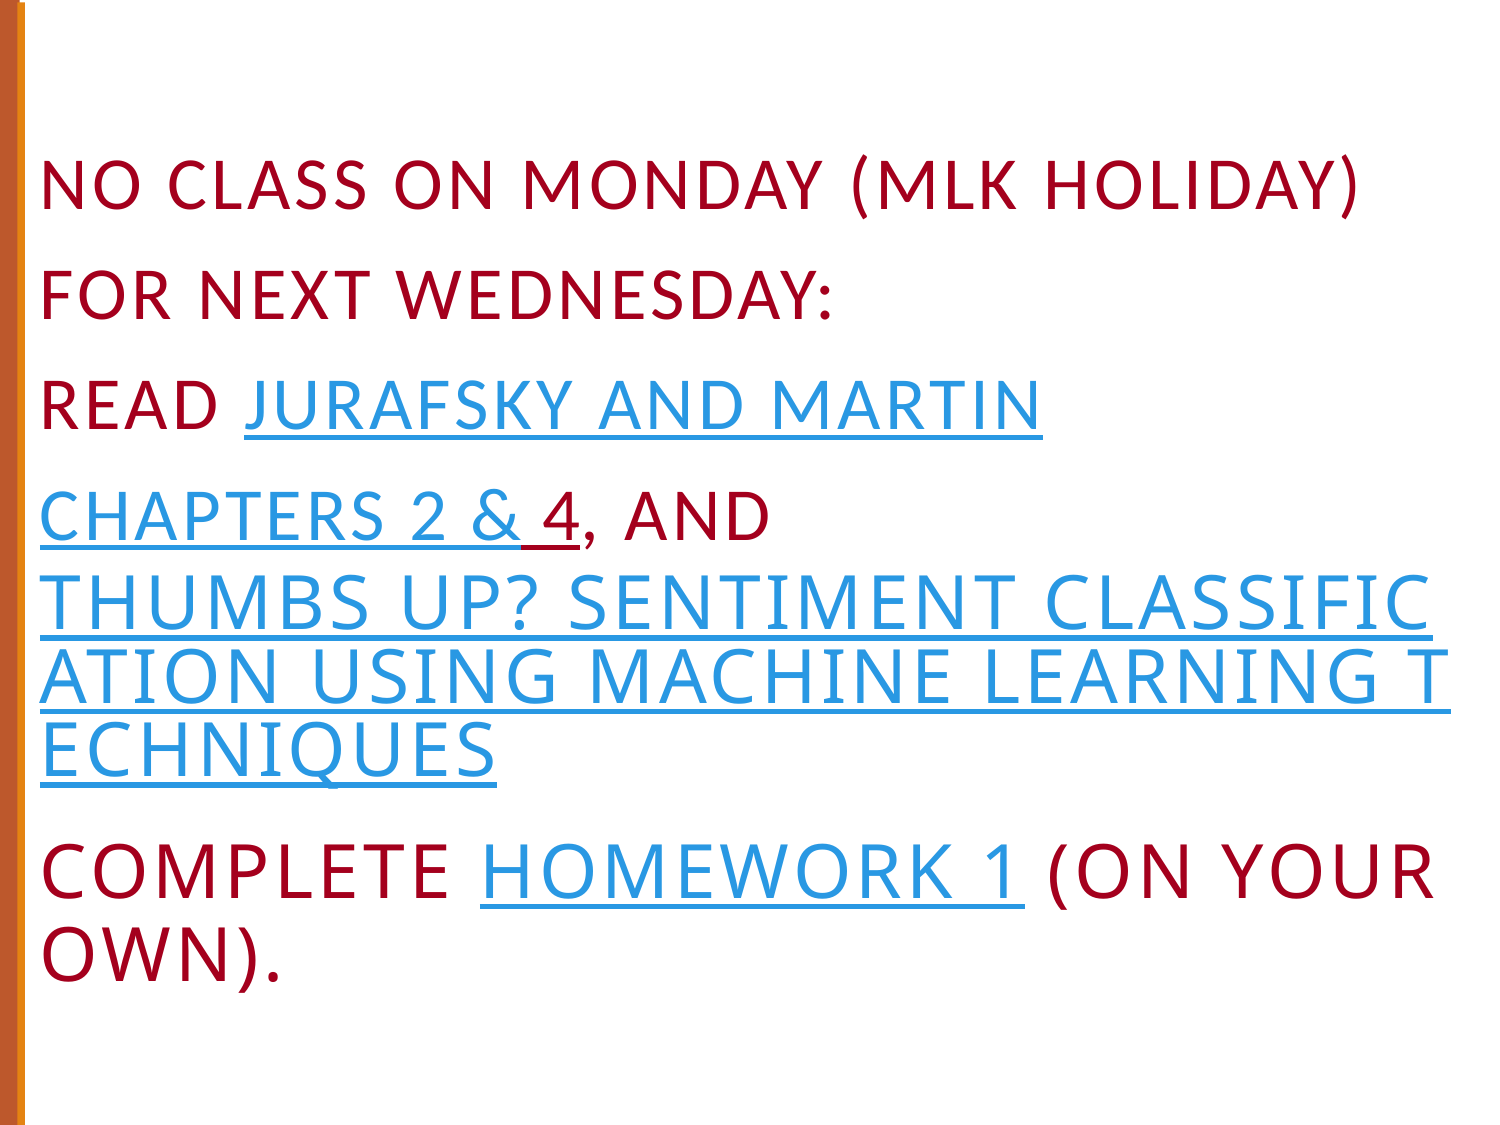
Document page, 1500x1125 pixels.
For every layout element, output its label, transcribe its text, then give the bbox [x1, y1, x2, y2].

subtitle No Class on Monday (MLK Holiday) For next Wednesday: Read Jurafsky and Martin Chapters 2 & 4, and Thumbs up? Sentiment Classification using Machine Learning Techniques Complete Homework 1 (on your own). [24, 137, 1488, 1088]
